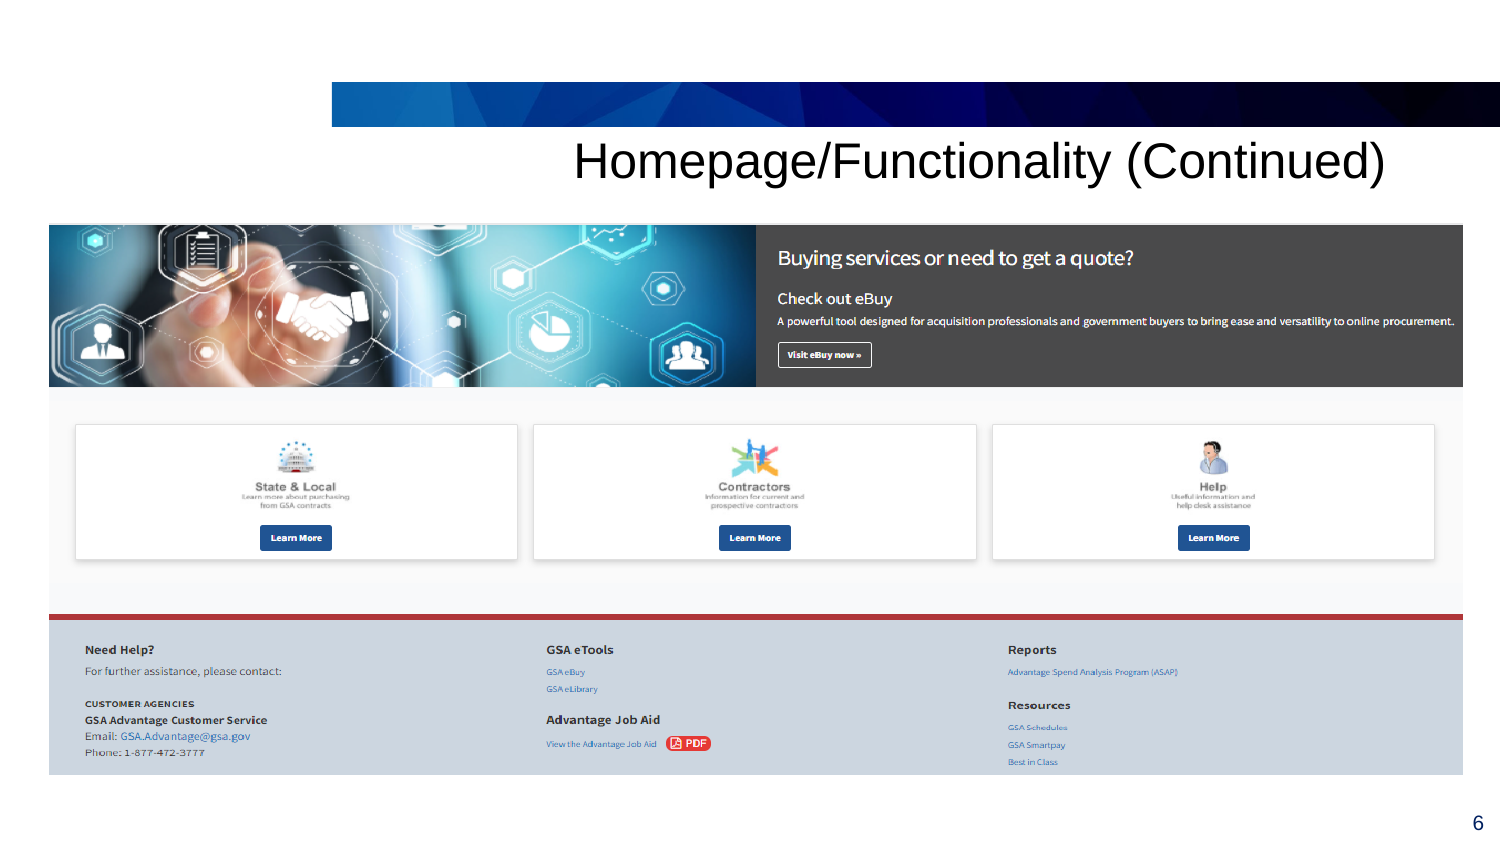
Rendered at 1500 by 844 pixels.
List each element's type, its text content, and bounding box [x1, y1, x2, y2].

text_box Homepage/Functionality (Continued) [112, 105, 1387, 211]
picture [49, 223, 1464, 775]
picture [331, 82, 1500, 127]
